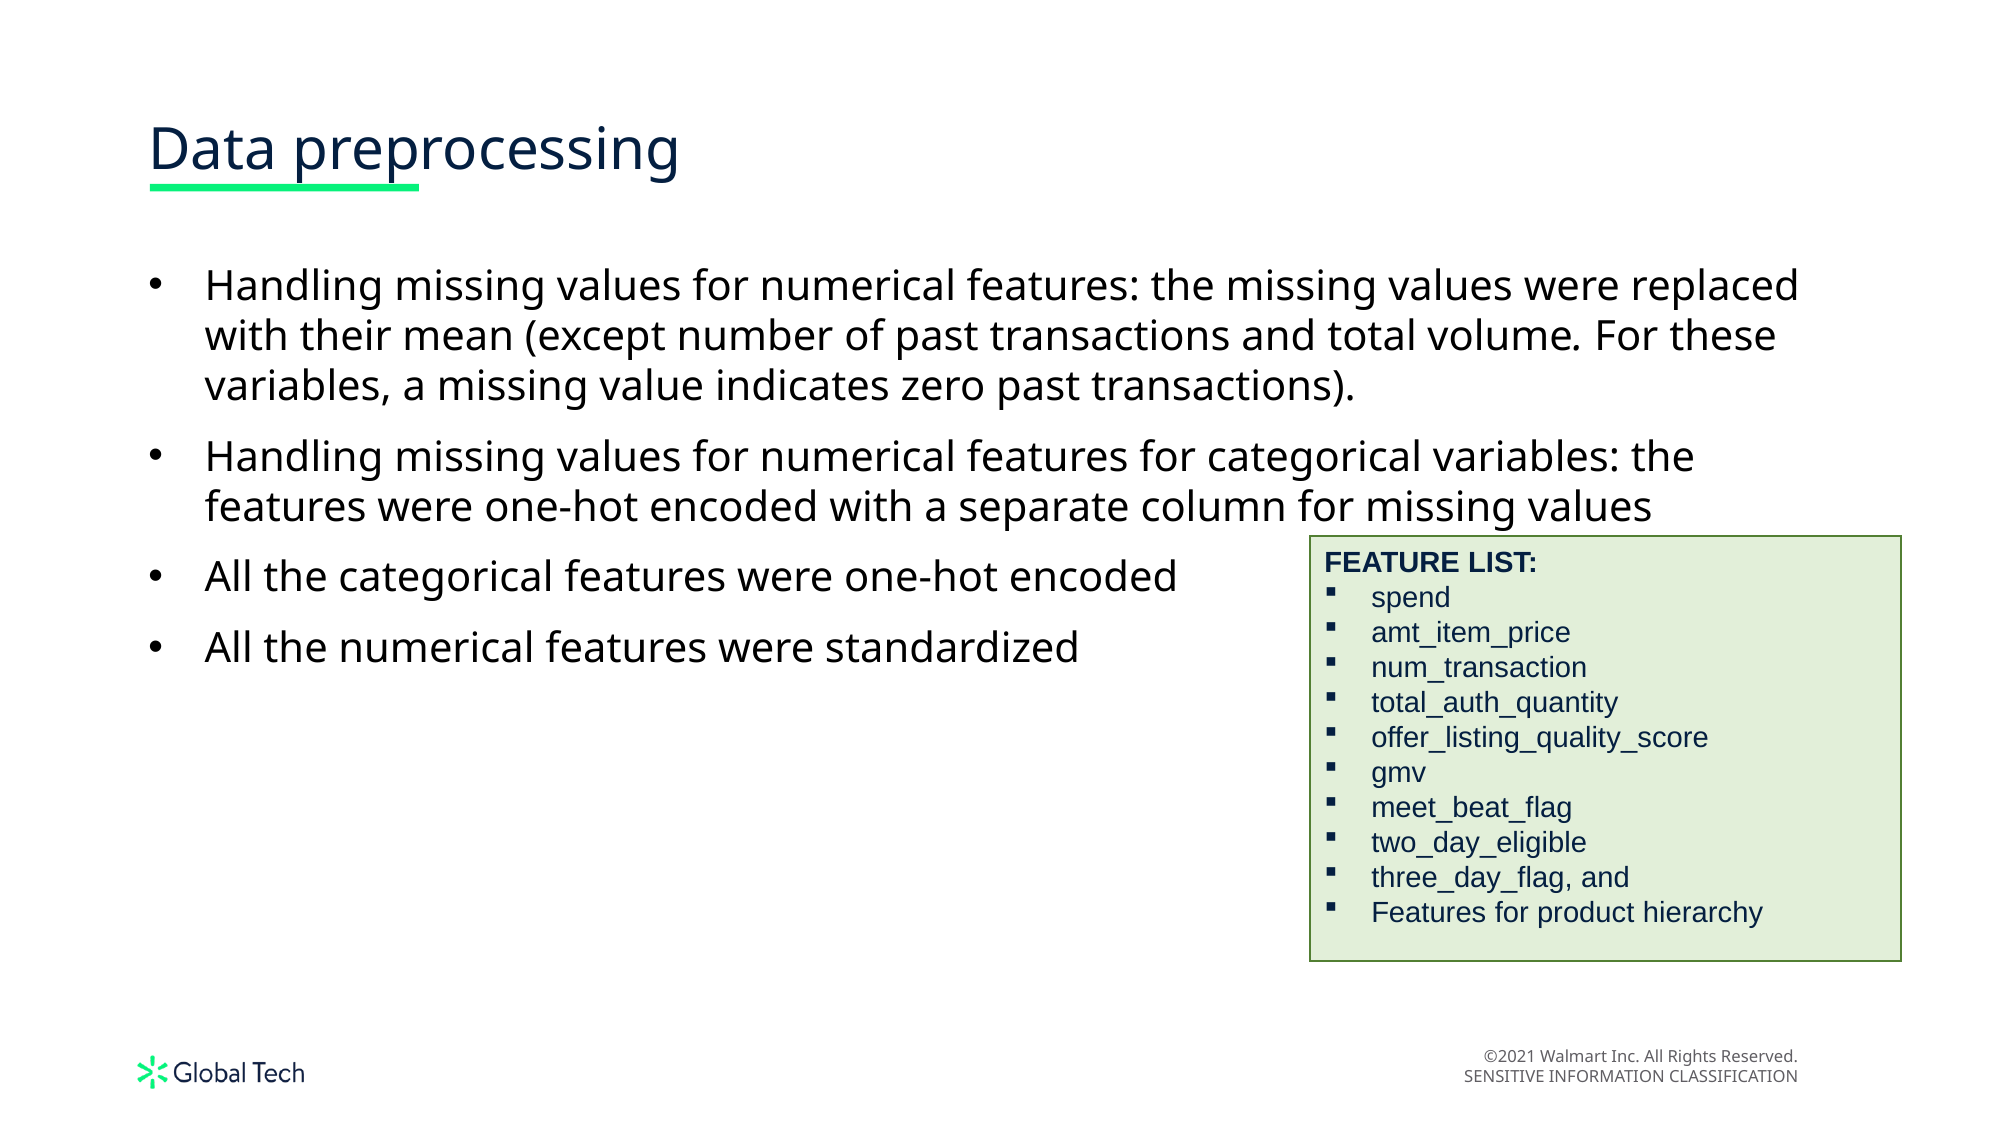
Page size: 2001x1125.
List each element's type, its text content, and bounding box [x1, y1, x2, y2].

text_box FEATURE LIST: spend amt_item_price num_transaction total_auth_quantity offer_listing_quality_score gmv meet_beat_flag two_day_eligible three_day_flag, and Features for product hierarchy [1309, 535, 1902, 962]
list Data preprocessing [133, 103, 1846, 190]
list Handling missing values for numerical features: the missing values were replaced with their mean (except number of past transactions and total volume. For these variables, a missing value indicates zero past transactions). Handling missing values for numerical features for categorical variables: the features were one-hot encoded with a separate column for missing values All the categorical features were one-hot encoded All the numerical features were standardized [133, 250, 1846, 932]
picture [137, 1055, 304, 1089]
